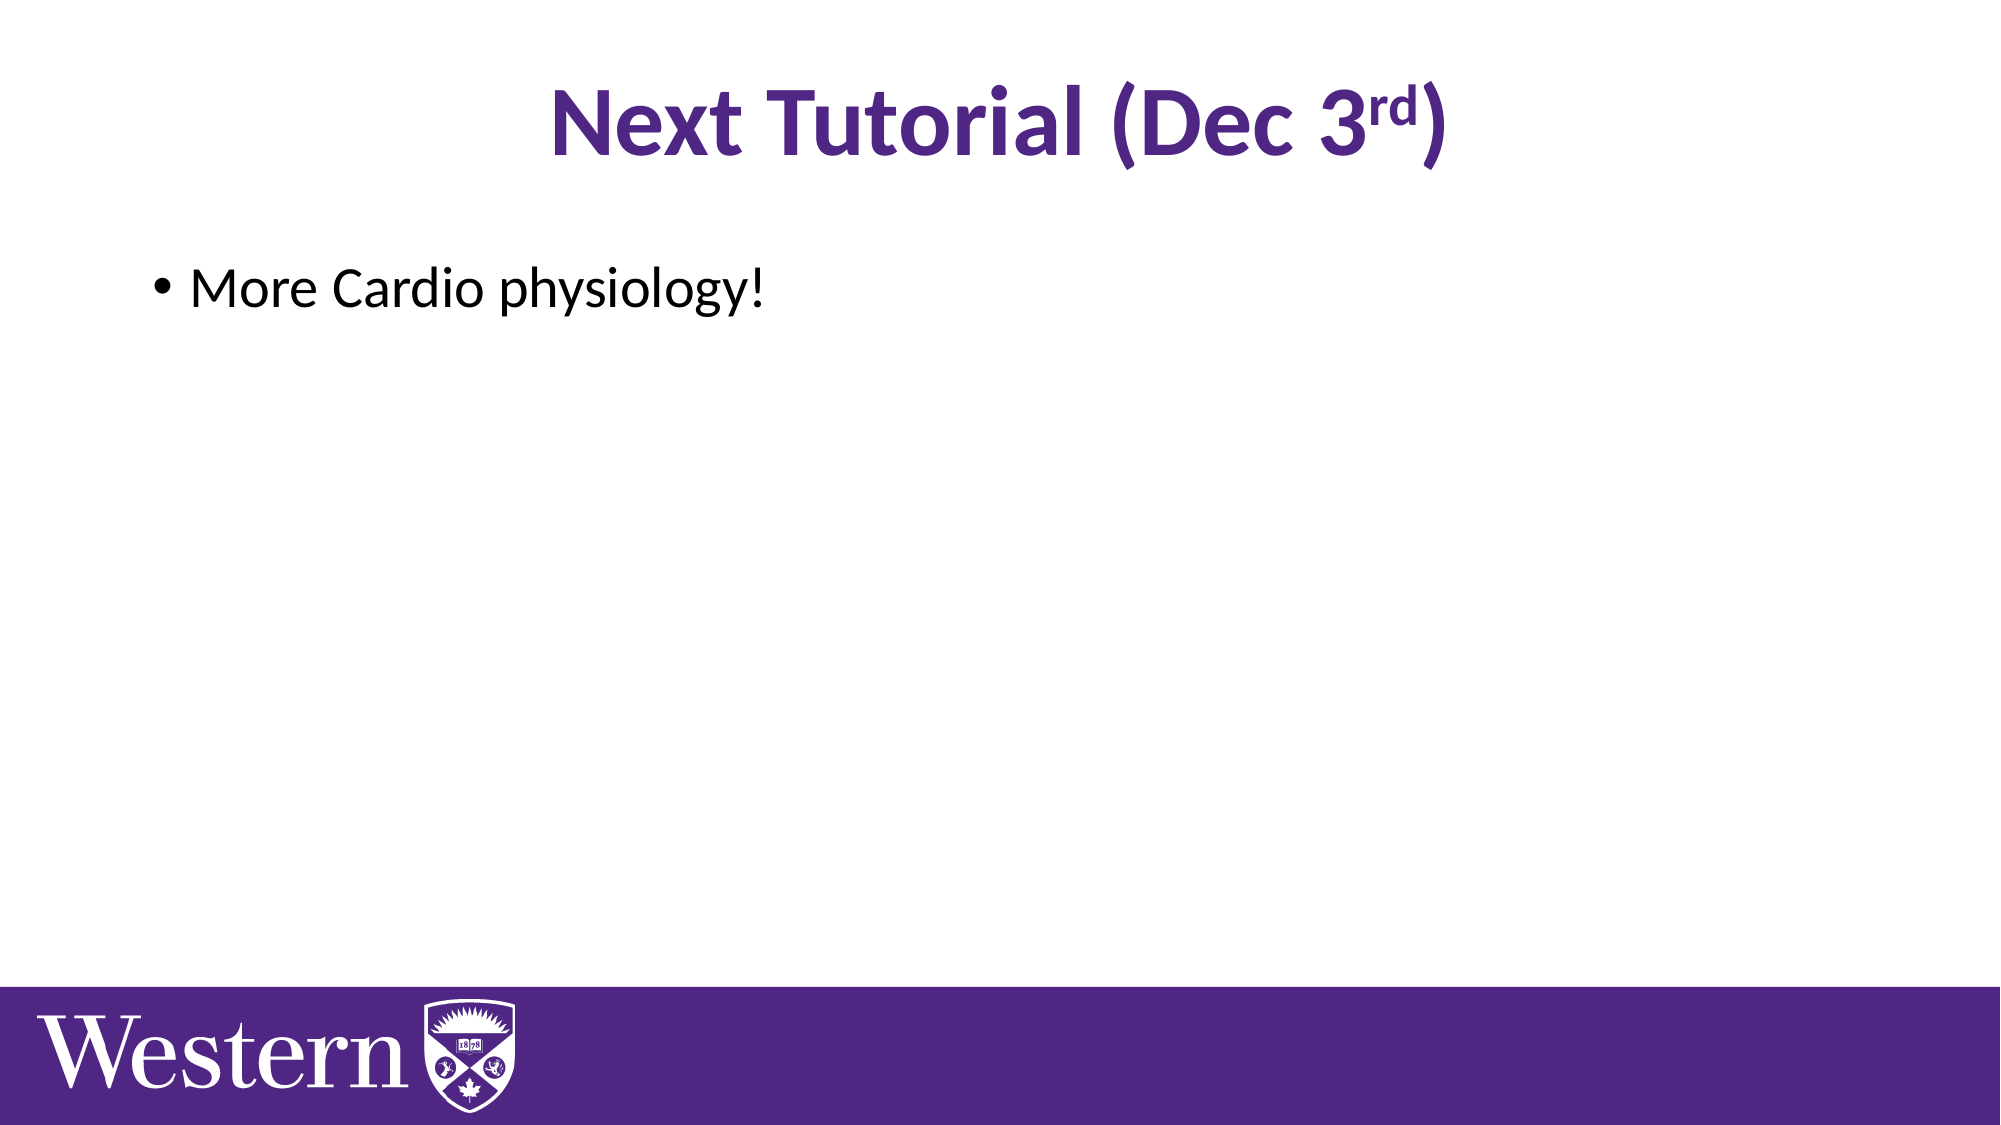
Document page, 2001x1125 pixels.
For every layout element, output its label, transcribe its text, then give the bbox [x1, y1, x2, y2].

text_box [0, 986, 2000, 1125]
picture [37, 999, 515, 1113]
title Next Tutorial (Dec 3rd) [137, 32, 1863, 213]
list More Cardio physiology! [137, 249, 1863, 975]
